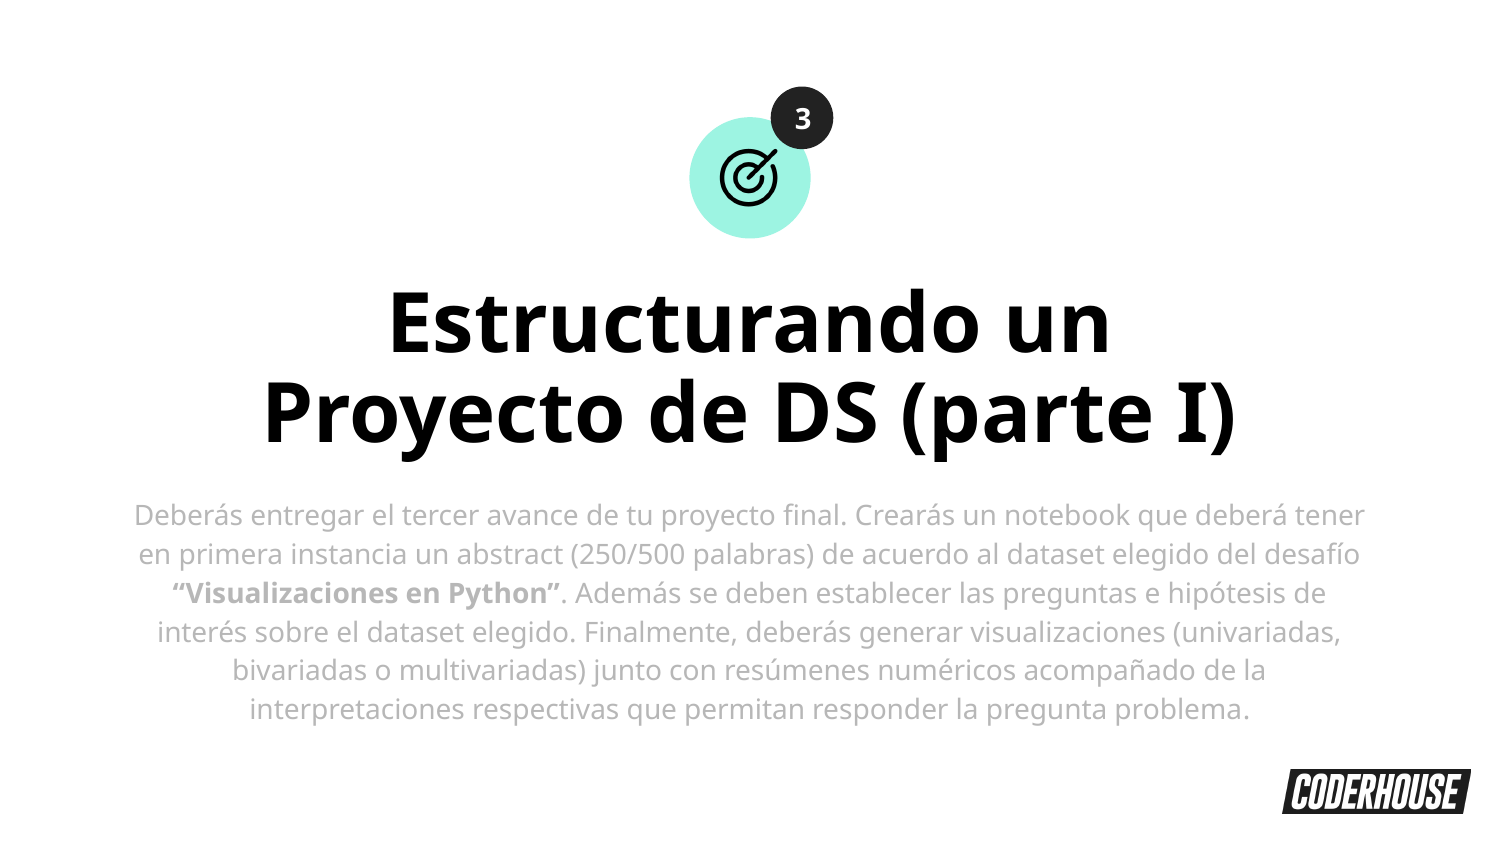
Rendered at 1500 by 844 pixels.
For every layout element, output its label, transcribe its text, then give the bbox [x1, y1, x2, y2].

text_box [689, 116, 811, 239]
picture [1281, 769, 1471, 814]
text_box 3 [770, 86, 834, 146]
text_box Estructurando un Proyecto de DS (parte I) [239, 265, 1261, 476]
text_box Deberás entregar el tercer avance de tu proyecto final. Crearás un notebook que deberá tener en primera instancia un abstract (250/500 palabras) de acuerdo al dataset elegido del desafío “Visualizaciones en Python”. Además se deben establecer las preguntas e hipótesis de interés sobre el dataset elegido. Finalmente, deberás generar visualizaciones (univariadas, bivariadas o multivariadas) junto con resúmenes numéricos acompañado de la interpretaciones respectivas que permitan responder la pregunta problema. [110, 477, 1390, 741]
